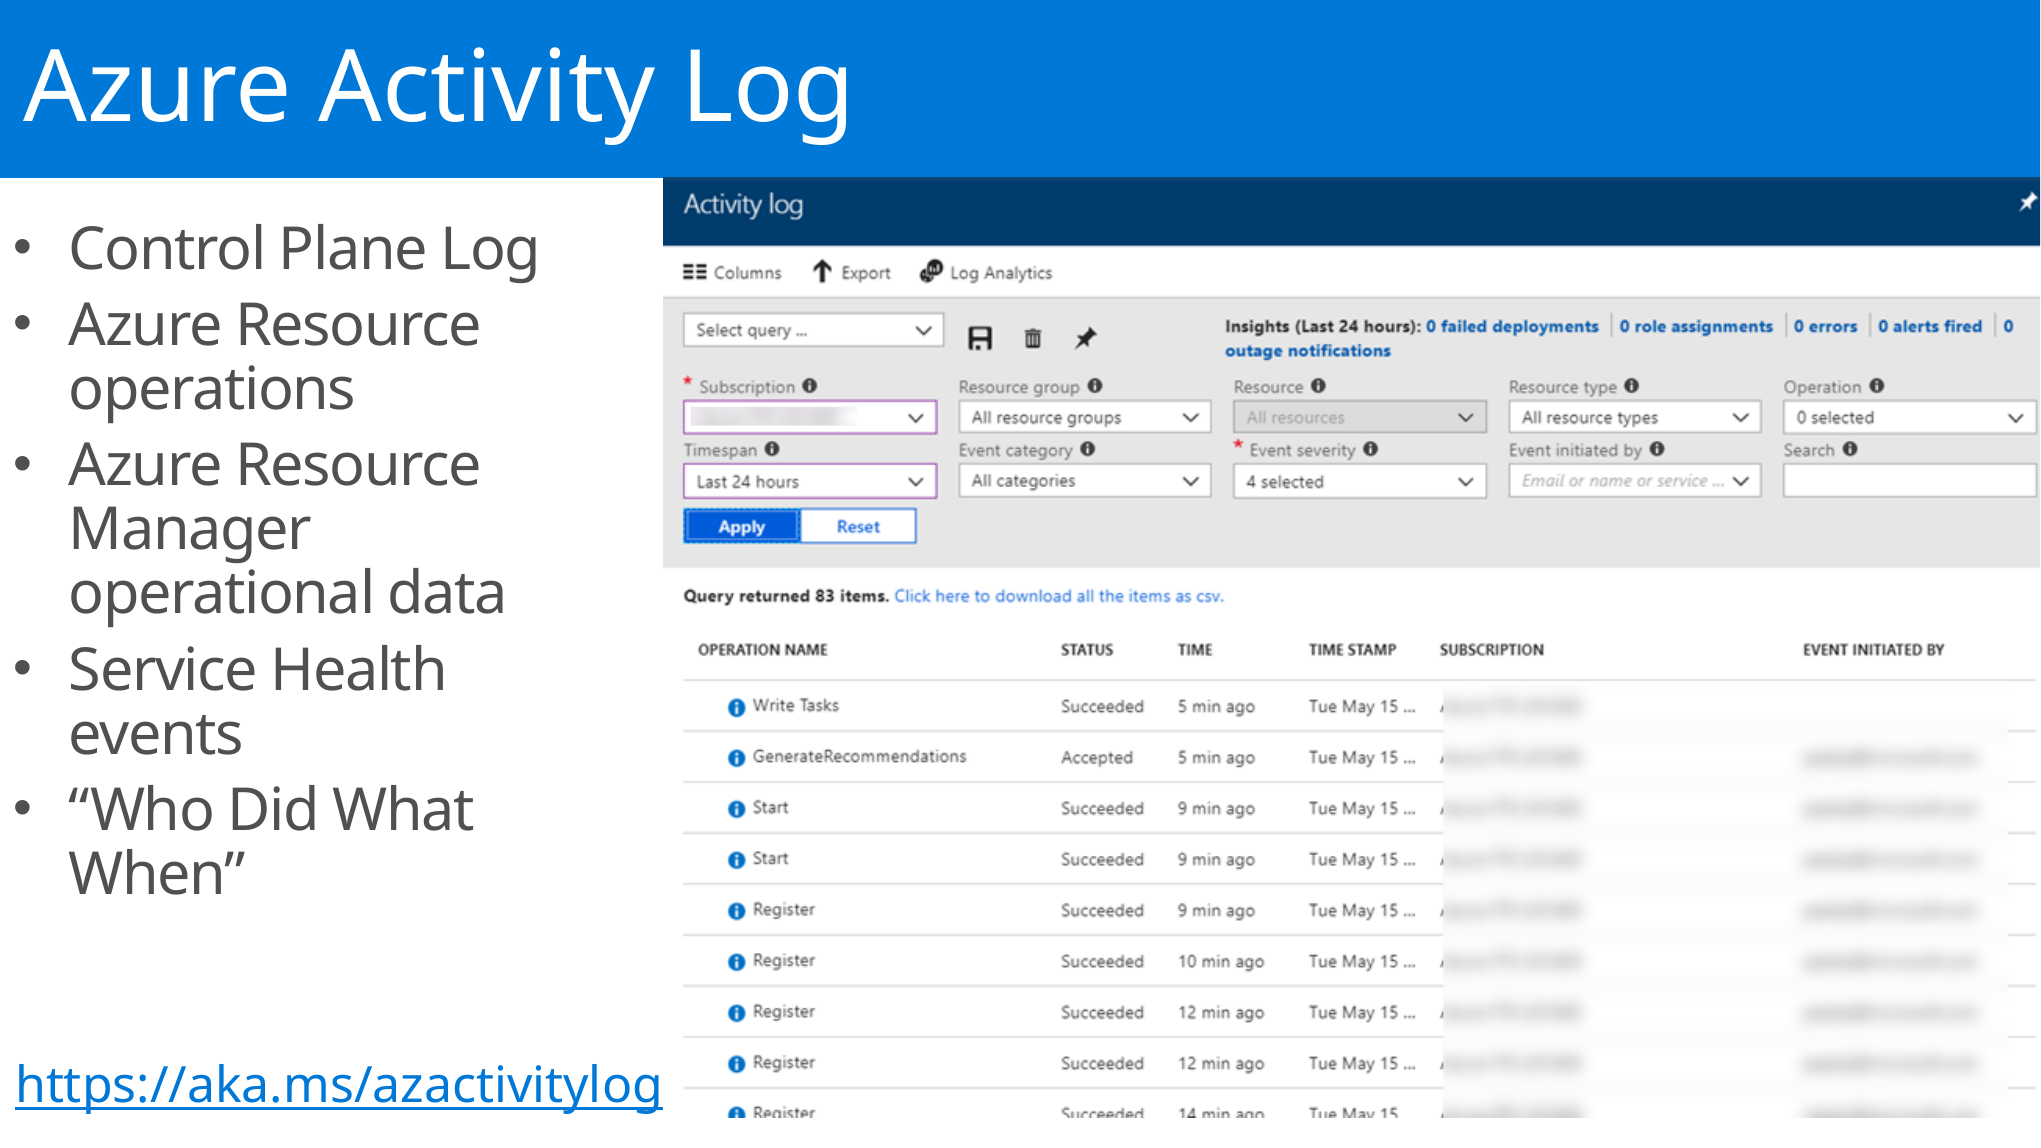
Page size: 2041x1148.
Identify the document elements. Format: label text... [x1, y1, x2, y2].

text_box https://aka.ms/azactivitylog [0, 1029, 694, 1140]
text_box Control Plane Log Azure Resource operations Azure Resource Manager operational data Service Health events “Who Did What When” [13, 217, 612, 908]
picture [663, 177, 2041, 1118]
title Azure Activity Log [0, 0, 2041, 178]
